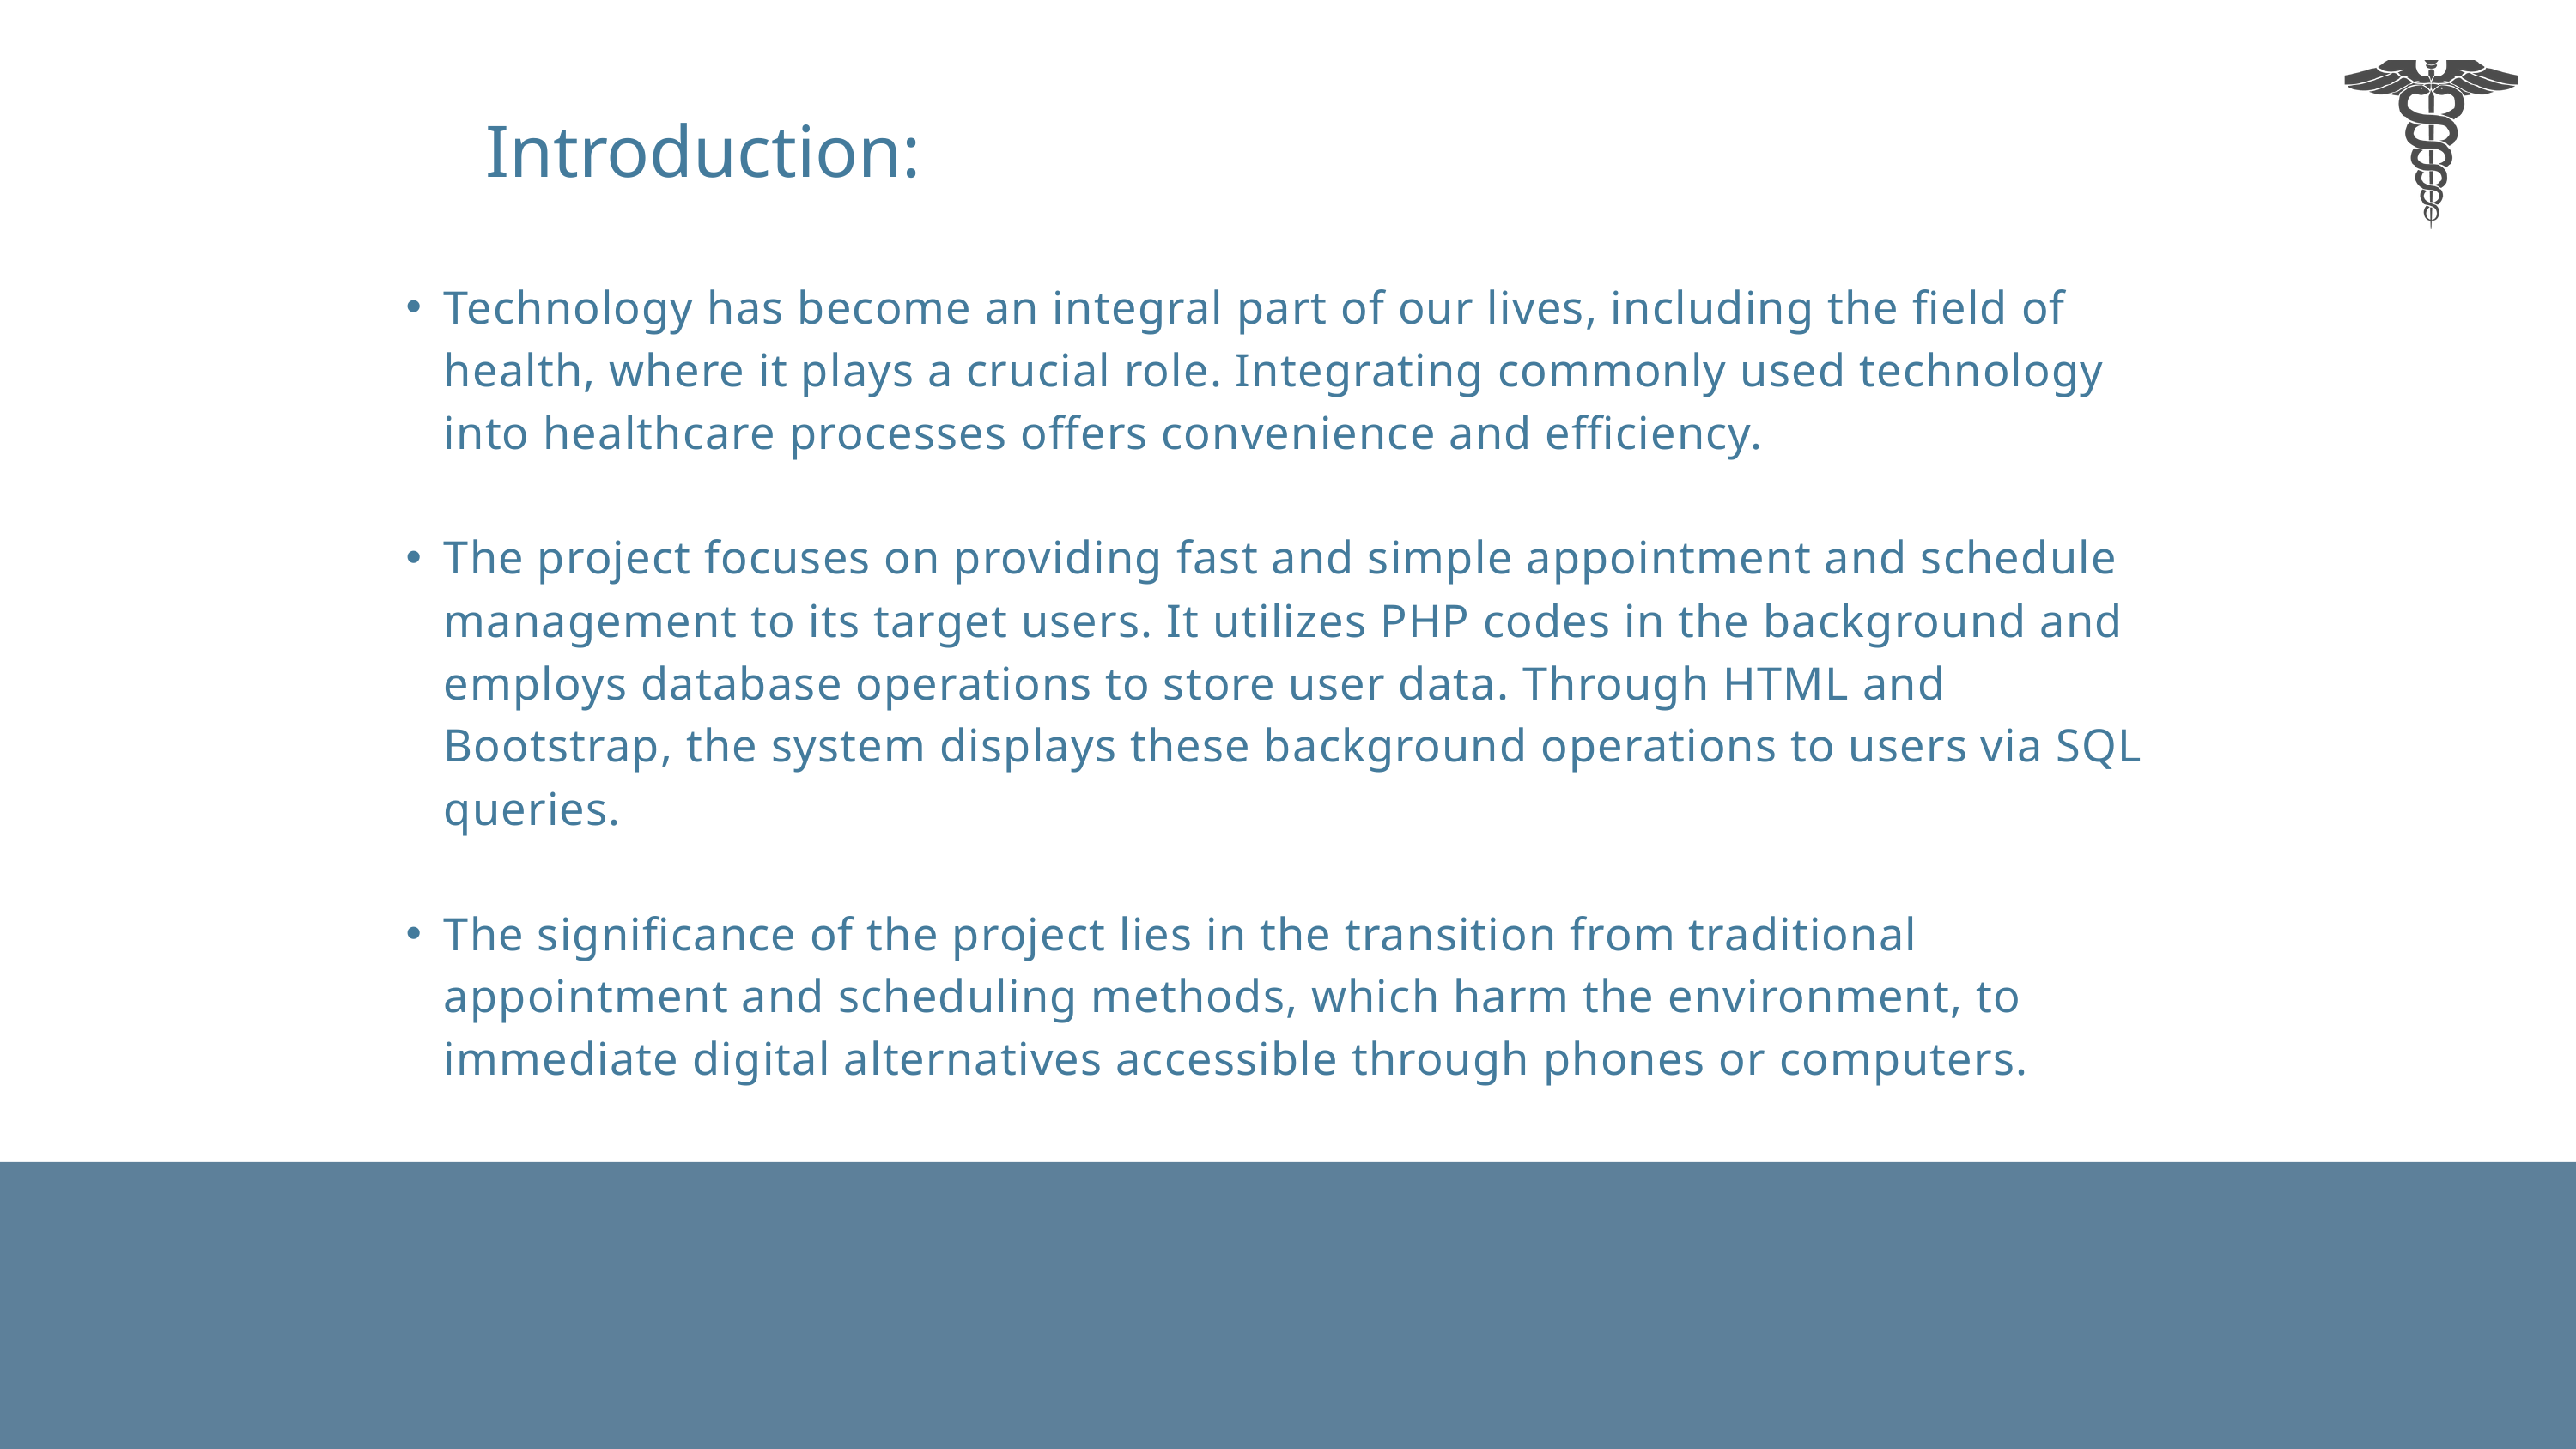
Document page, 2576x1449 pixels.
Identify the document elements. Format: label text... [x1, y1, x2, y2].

text_box Technology has become an integral part of our lives, including the field of health, where it plays a crucial role. Integrating commonly used technology into healthcare processes offers convenience and efficiency. The project focuses on providing fast and simple appointment and schedule management to its target users. It utilizes PHP codes in the background and employs database operations to store user data. Through HTML and Bootstrap, the system displays these background operations to users via SQL queries. The significance of the project lies in the transition from traditional appointment and scheduling methods, which harm the environment, to immediate digital alternatives accessible through phones or computers. [368, 270, 2154, 1085]
text_box [2344, 60, 2518, 229]
text_box Introduction: [368, 91, 1039, 191]
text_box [0, 1161, 2576, 1449]
